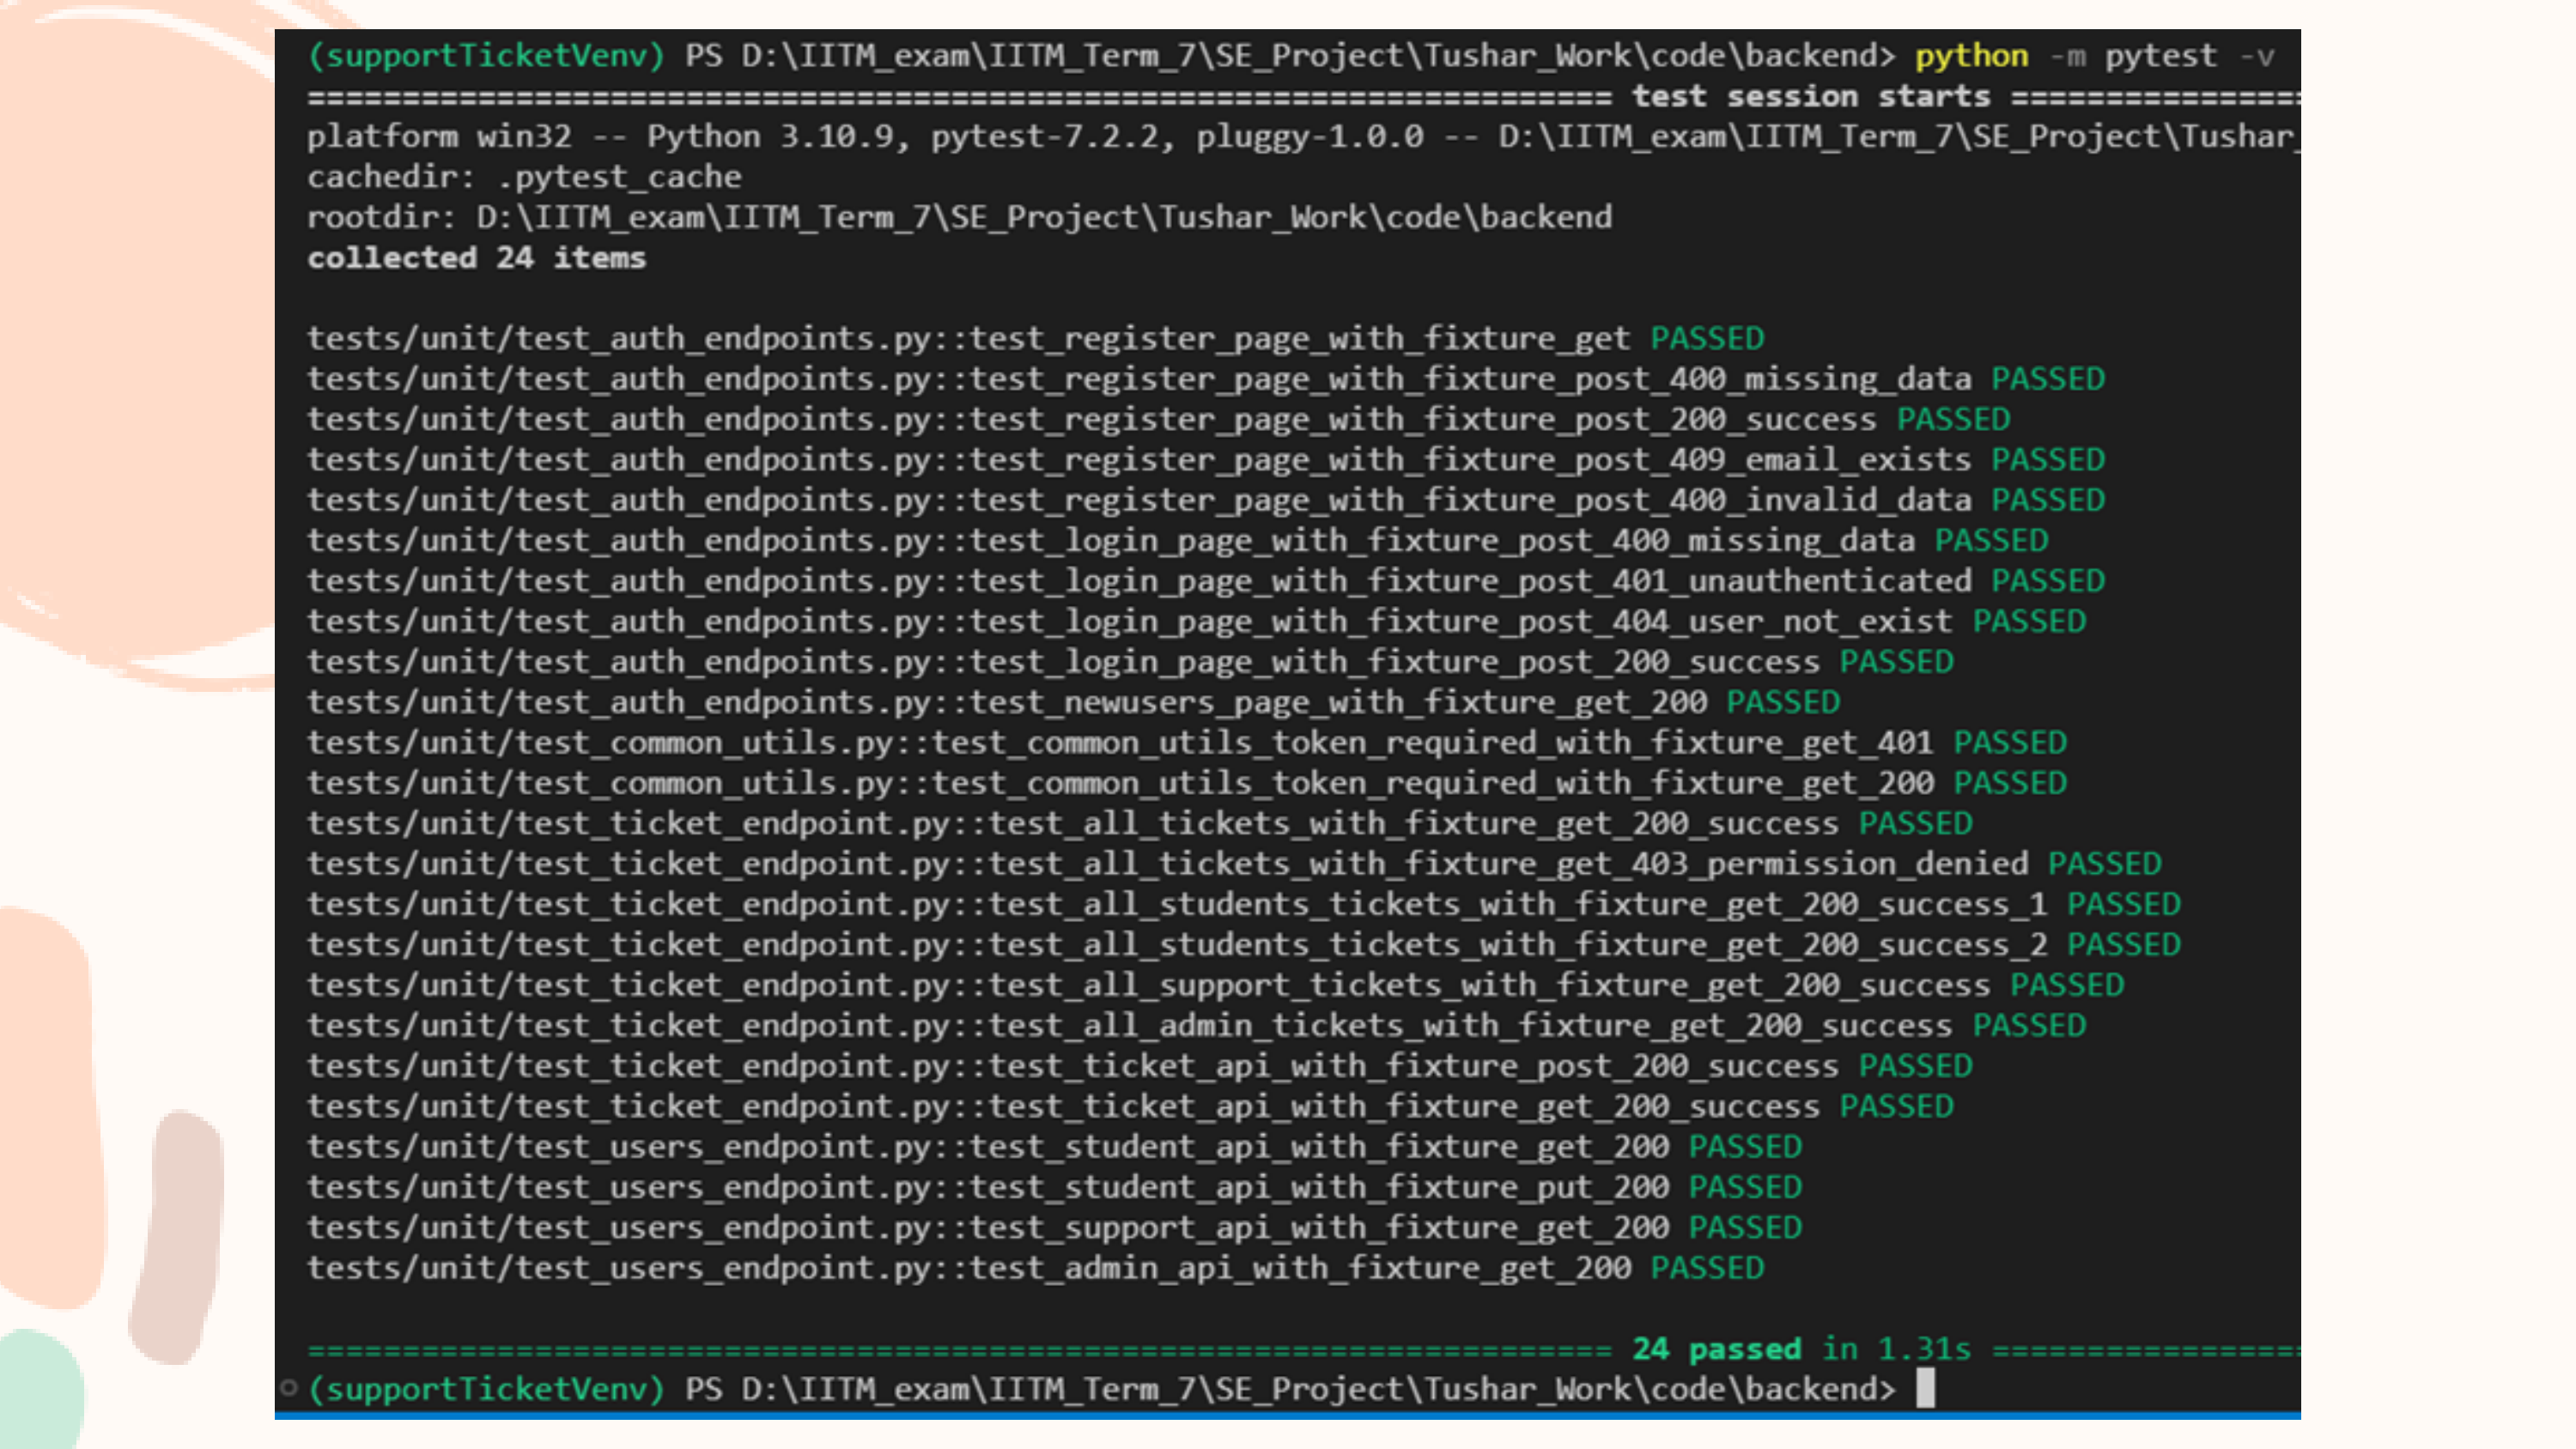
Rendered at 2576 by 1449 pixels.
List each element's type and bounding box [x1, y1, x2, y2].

text_box [0, 0, 508, 1449]
picture [274, 28, 2302, 1420]
